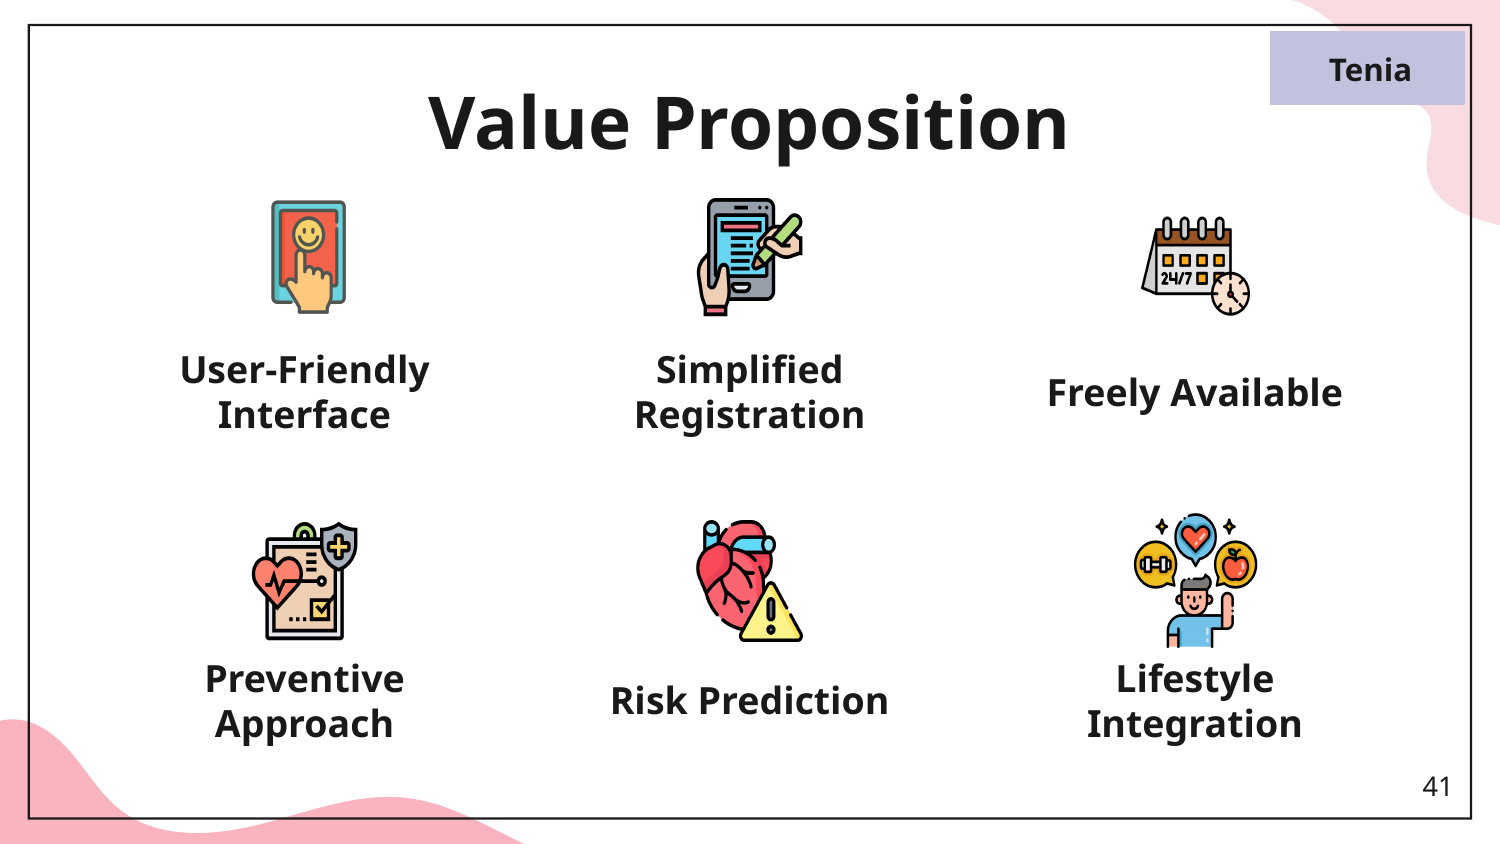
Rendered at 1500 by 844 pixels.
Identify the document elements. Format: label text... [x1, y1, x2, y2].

subtitle Preventive Approach [111, 656, 499, 744]
subtitle Risk Prediction [556, 656, 944, 744]
picture [1140, 205, 1250, 327]
title Value Proposition [118, 72, 1382, 167]
text_box Tenia [1273, 34, 1468, 99]
slide_number 41 [1378, 754, 1469, 819]
picture [695, 196, 805, 318]
subtitle Freely Available [1001, 347, 1389, 435]
picture [695, 520, 805, 642]
picture [1133, 511, 1258, 651]
subtitle User-Friendly Interface [111, 347, 499, 435]
subtitle Simplified Registration [556, 347, 944, 435]
picture [250, 520, 359, 642]
picture [253, 196, 363, 318]
subtitle Lifestyle Integration [1001, 656, 1389, 744]
